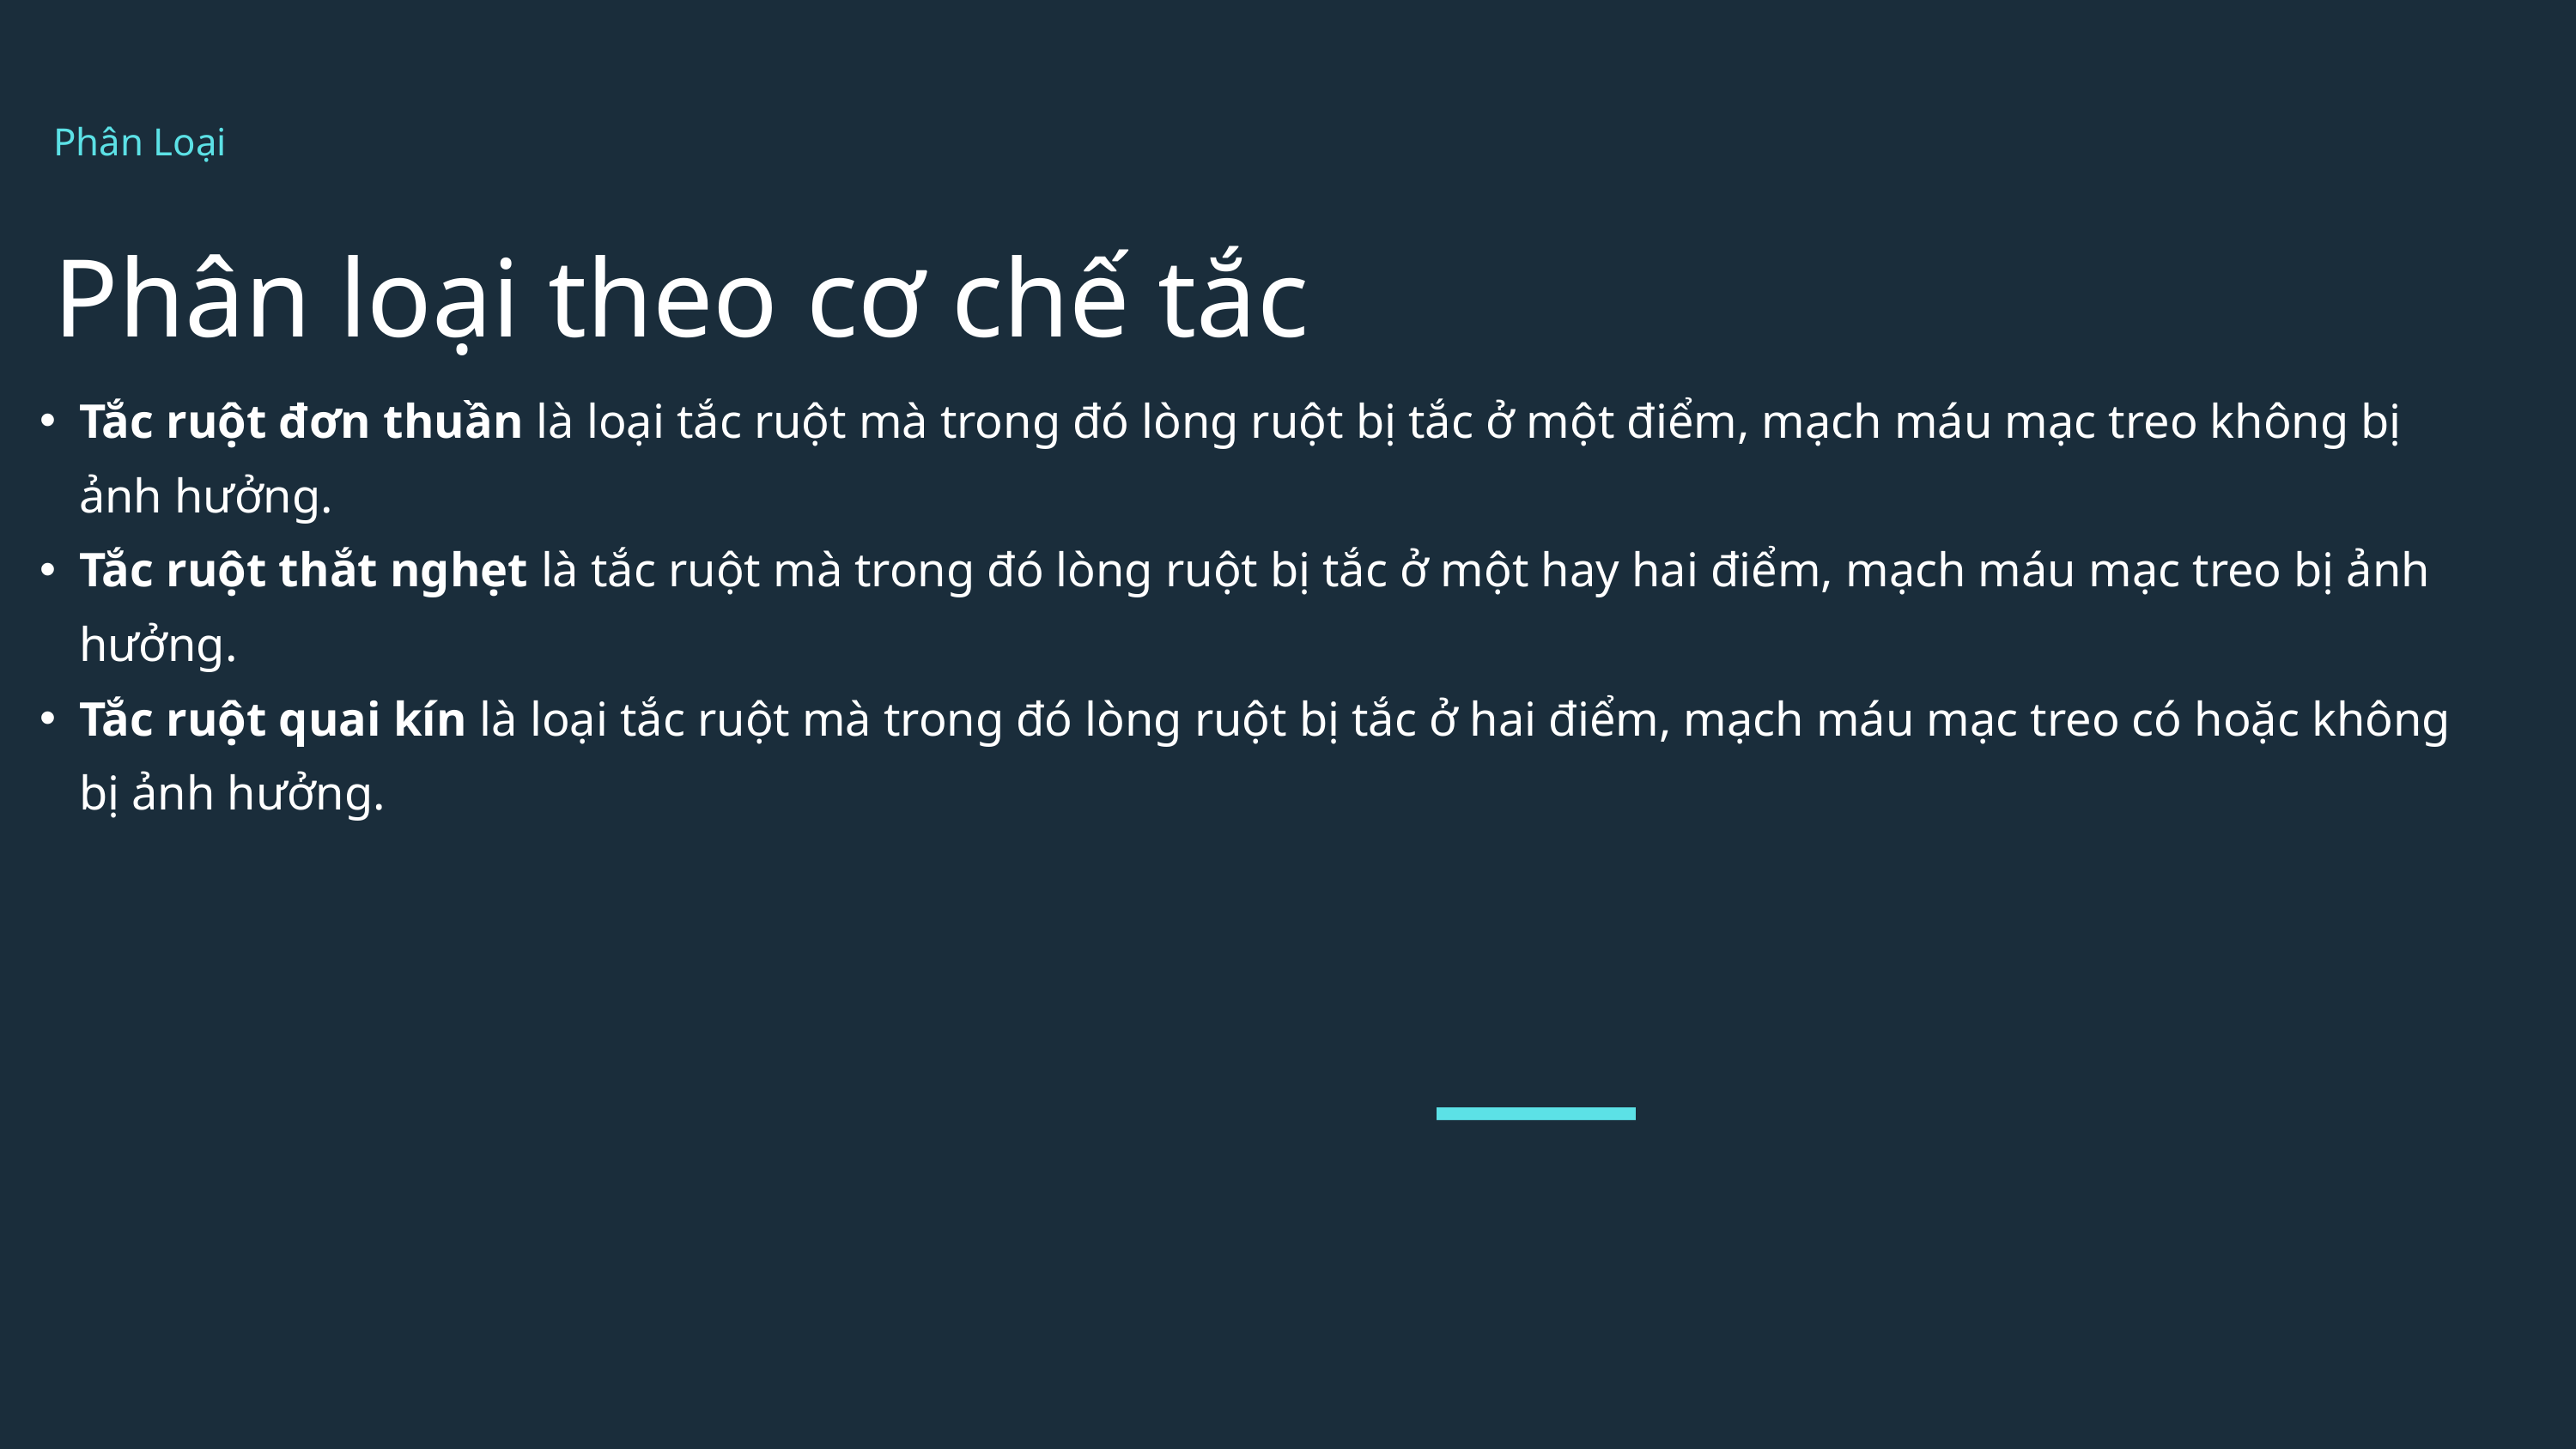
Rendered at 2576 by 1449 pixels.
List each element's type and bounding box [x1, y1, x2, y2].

text_box [0, 0, 2576, 1449]
picture [1437, 1106, 1637, 1121]
